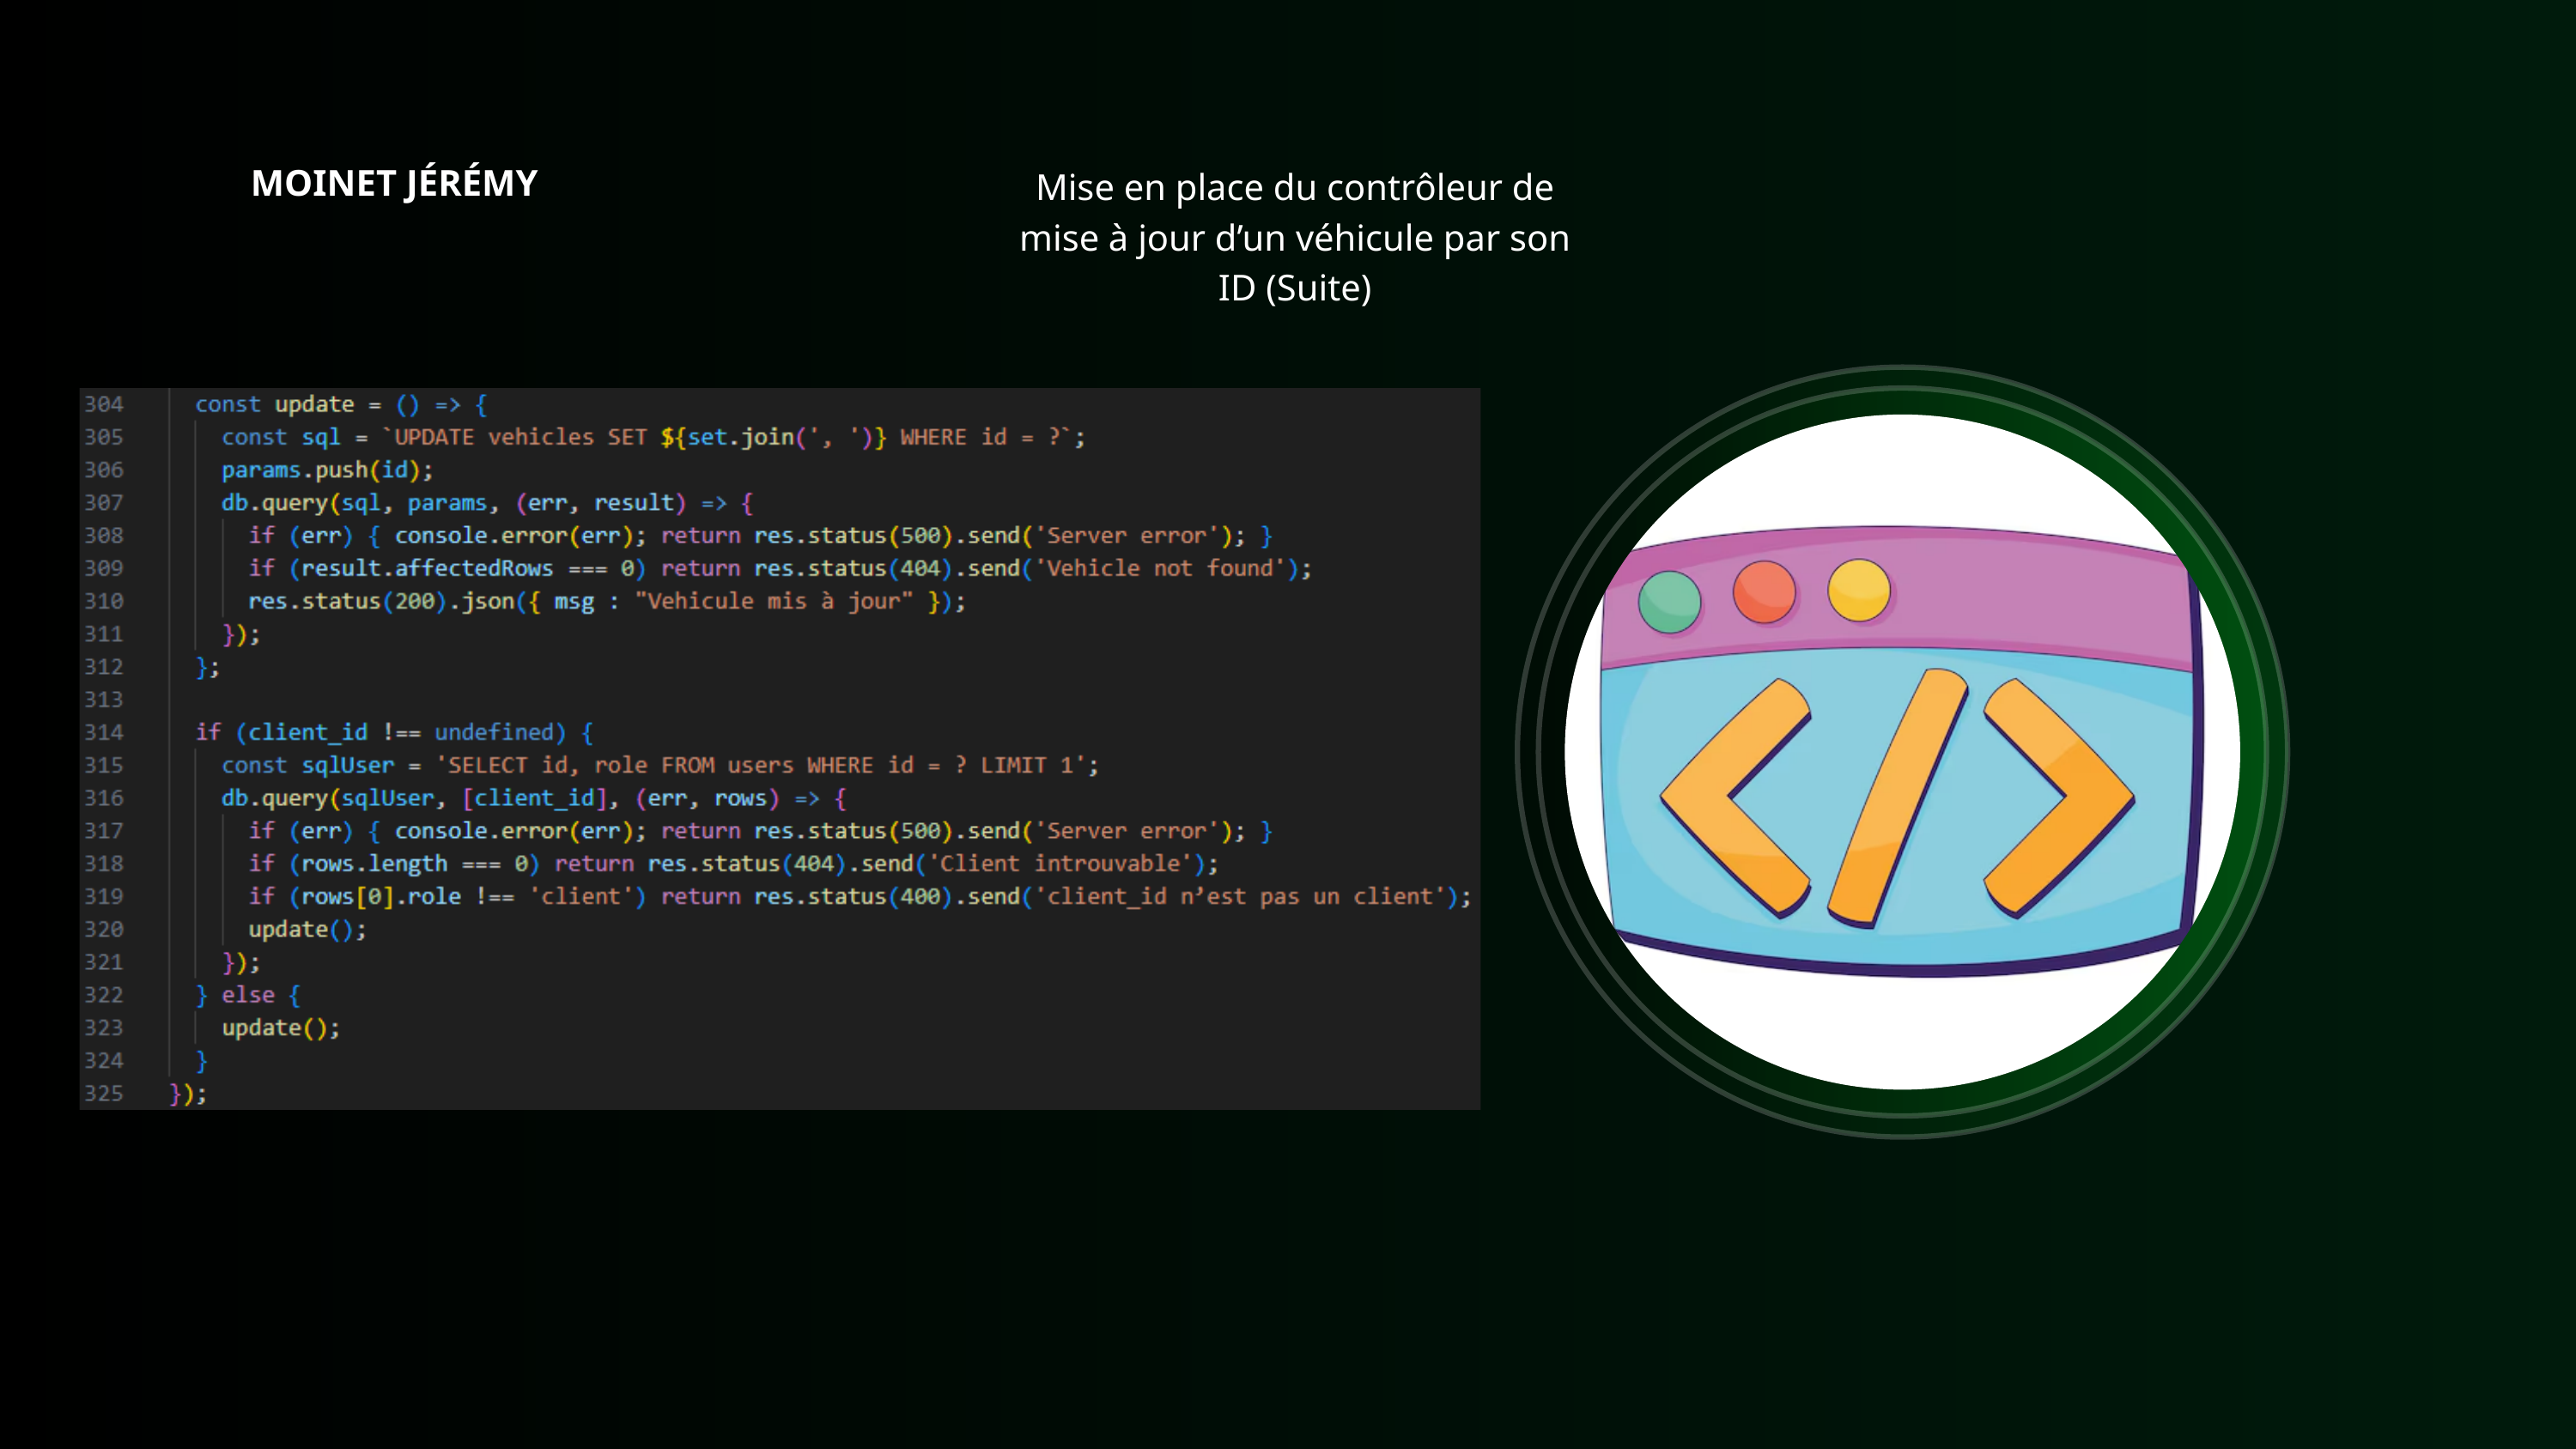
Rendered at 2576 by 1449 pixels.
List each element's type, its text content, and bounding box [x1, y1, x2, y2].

text_box Mise en place du contrôleur de mise à jour d’un véhicule par son ID (Suite) [1011, 158, 1580, 308]
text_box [1538, 387, 2267, 1117]
text_box MOINET JÉRÉMY [250, 168, 588, 203]
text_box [1516, 367, 2288, 1137]
text_box [79, 388, 1481, 1110]
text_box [1564, 414, 2241, 1090]
